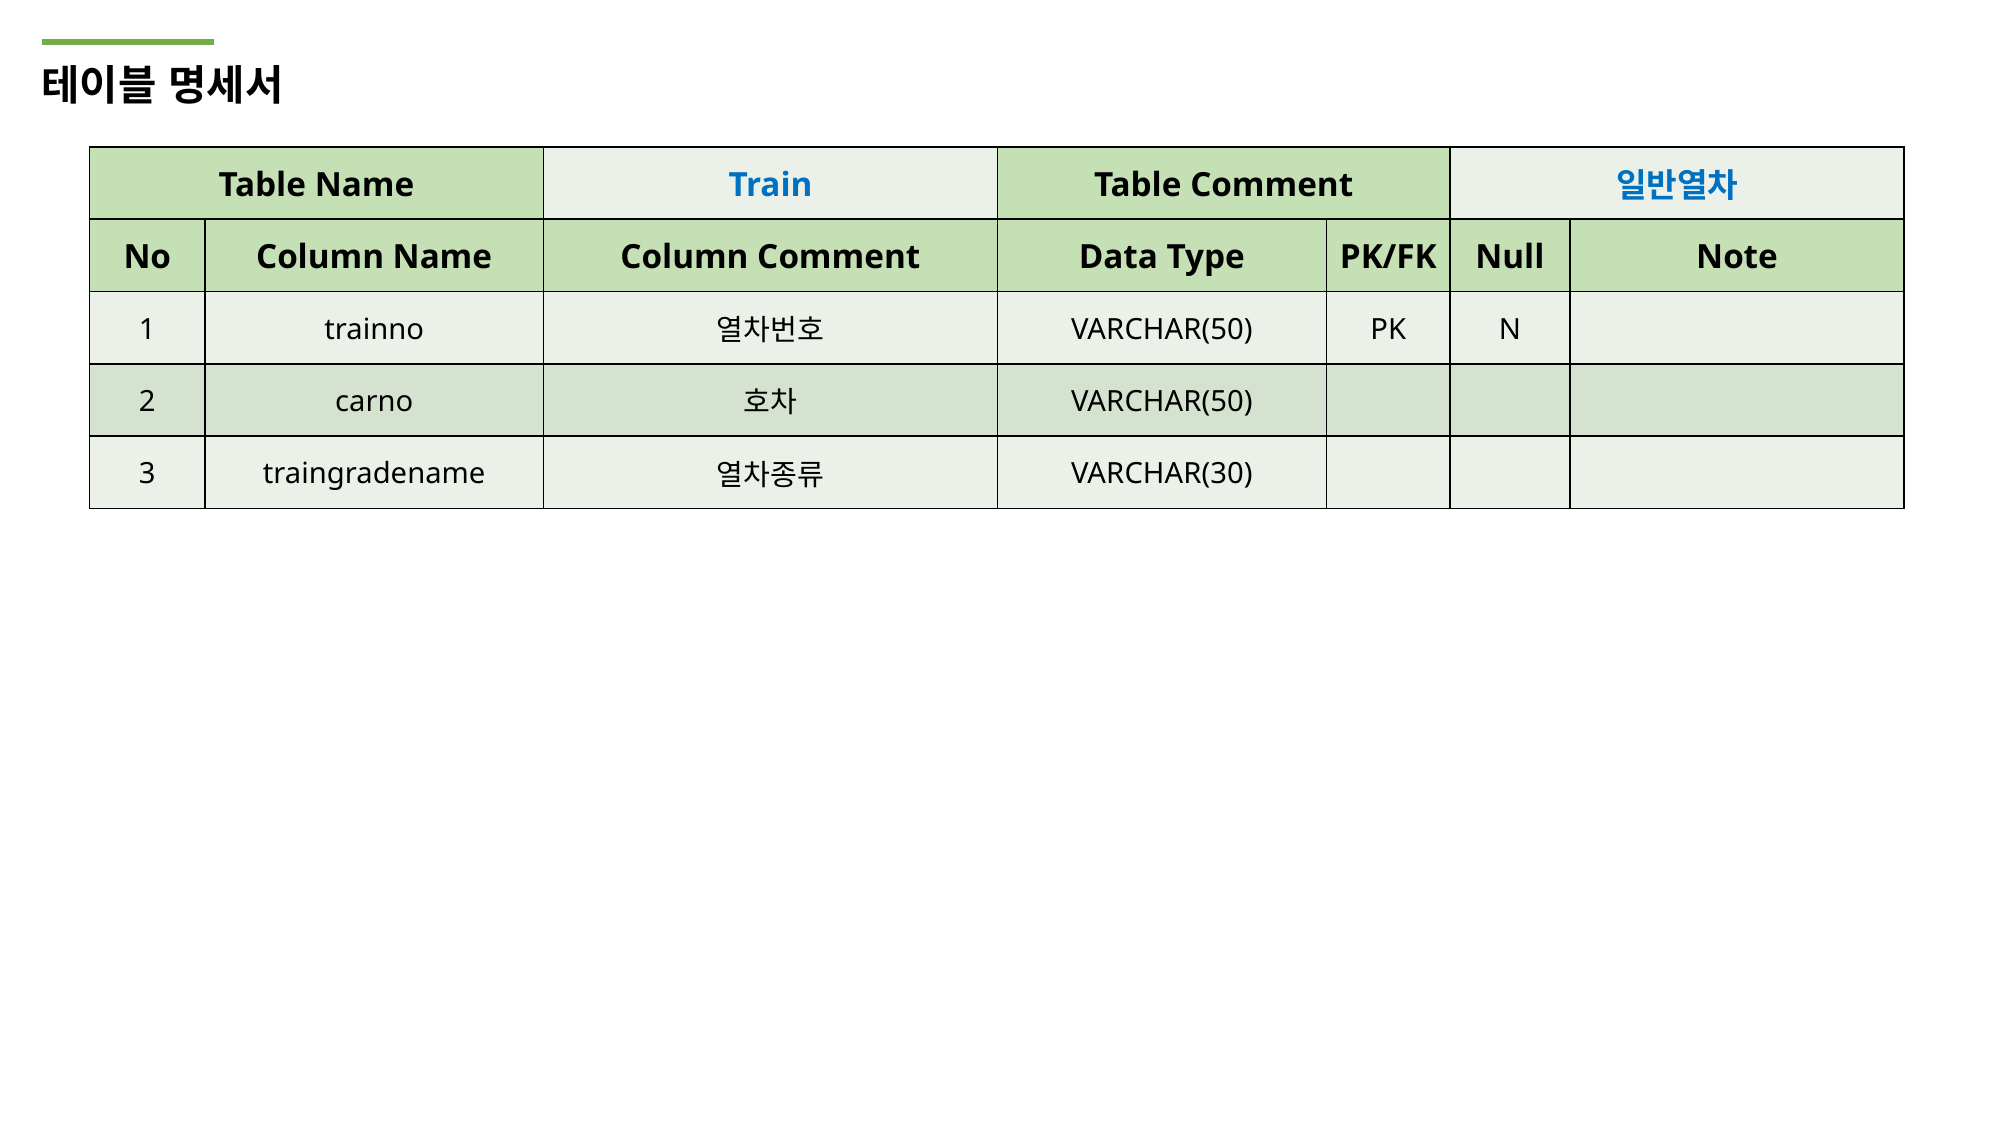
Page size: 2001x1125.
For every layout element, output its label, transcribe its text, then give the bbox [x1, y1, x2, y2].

table_cell carno [206, 365, 543, 435]
table_cell No [90, 220, 204, 291]
table_cell trainno [206, 292, 543, 363]
table_cell 1 [90, 292, 204, 363]
table_header Table Comment [998, 148, 1449, 218]
table_cell 3 [90, 437, 204, 508]
table_cell N [1451, 292, 1569, 363]
table_cell Null [1451, 220, 1569, 291]
table_cell [1571, 292, 1903, 363]
table_cell 열차번호 [544, 292, 997, 363]
table_header 일반열차 [1451, 148, 1903, 218]
table_cell PK/FK [1327, 220, 1449, 291]
table_cell 열차종류 [544, 437, 997, 508]
table_cell PK [1327, 292, 1449, 363]
table_cell [1451, 437, 1569, 508]
table_cell Column Comment [544, 220, 997, 291]
table_cell 호차 [544, 365, 997, 435]
table_cell VARCHAR(30) [998, 437, 1326, 508]
table_cell VARCHAR(50) [998, 365, 1326, 435]
table_cell [1451, 365, 1569, 435]
table_cell Note [1571, 220, 1903, 291]
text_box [26, 42, 623, 118]
table_header Train [544, 148, 997, 218]
table_cell Data Type [998, 220, 1326, 291]
table_header Table Name [90, 148, 543, 218]
table_cell 2 [90, 365, 204, 435]
table_cell [1327, 437, 1449, 508]
table_cell [1327, 365, 1449, 435]
table_cell Column Name [206, 220, 543, 291]
table_cell [1571, 437, 1903, 508]
table_cell traingradename [206, 437, 543, 508]
table_cell VARCHAR(50) [998, 292, 1326, 363]
table_cell [1571, 365, 1903, 435]
